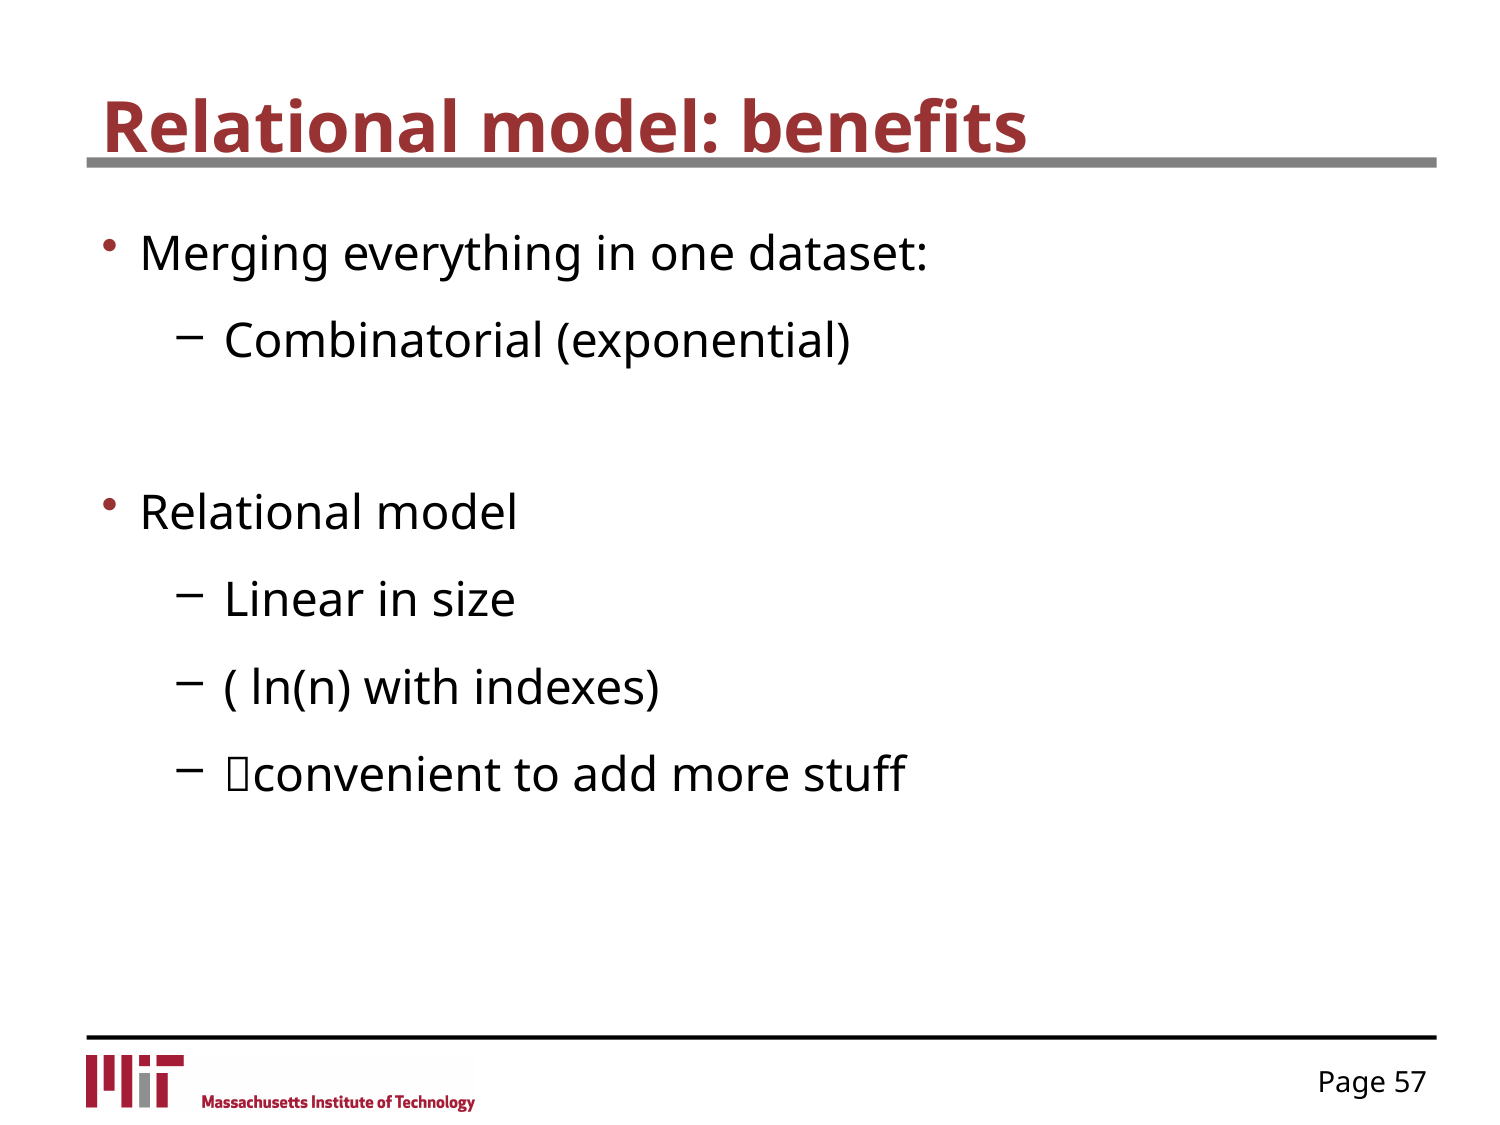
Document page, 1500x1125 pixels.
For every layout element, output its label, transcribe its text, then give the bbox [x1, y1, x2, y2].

slide_number Page 57 [1217, 1055, 1443, 1103]
picture [86, 1055, 475, 1112]
title Relational model: benefits [86, 50, 1437, 200]
list Merging everything in one dataset: Combinatorial (exponential) Relational model Linear in size ( ln(n) with indexes) convenient to add more stuff [86, 216, 1437, 1038]
